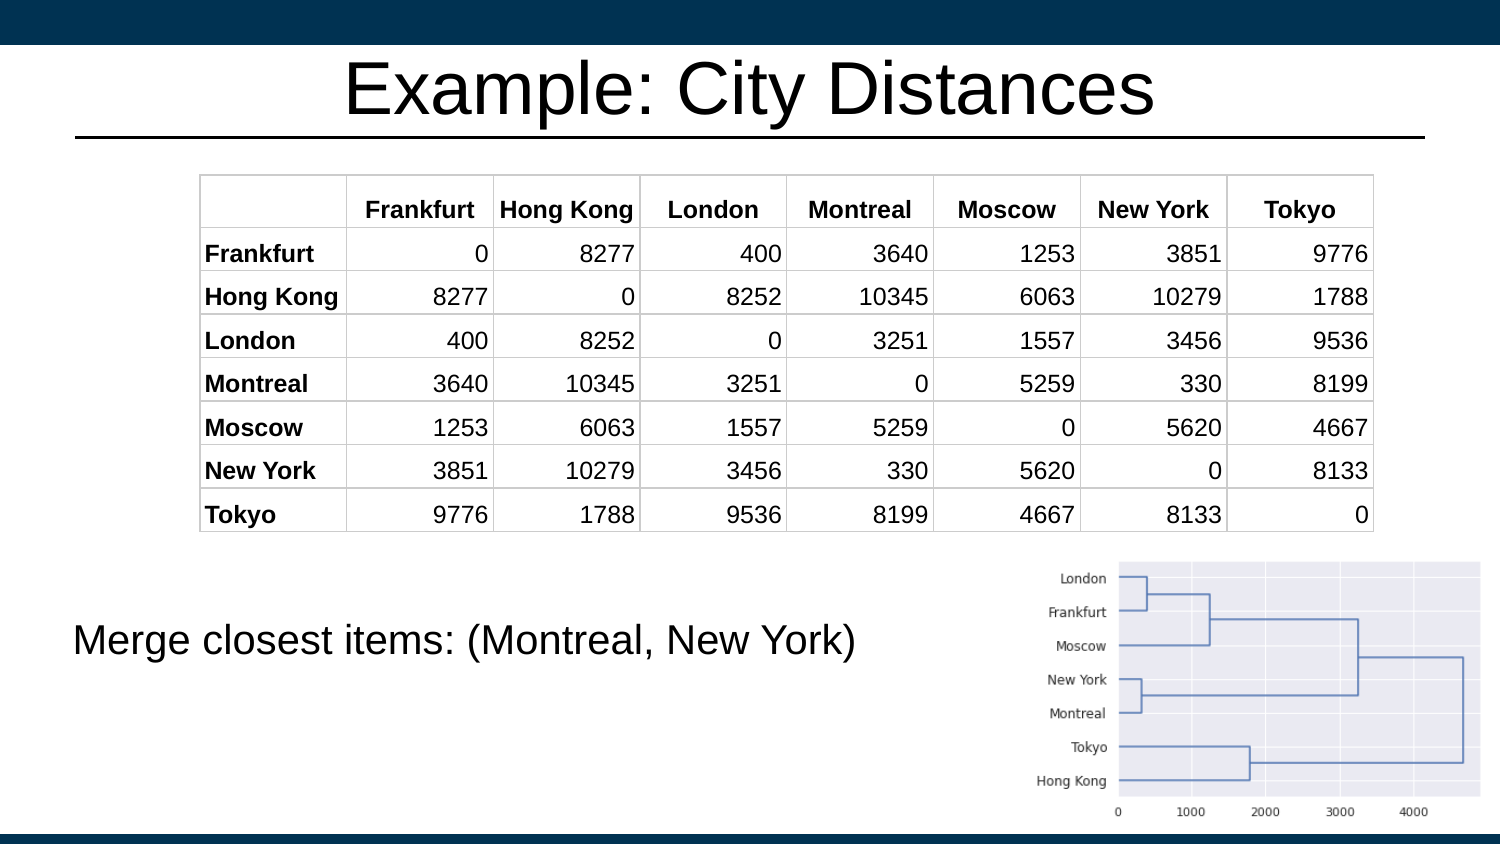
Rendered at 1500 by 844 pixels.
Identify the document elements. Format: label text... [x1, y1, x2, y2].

table_cell 400 [347, 315, 493, 357]
table_cell 9536 [641, 489, 786, 531]
table_cell 400 [641, 228, 786, 270]
table_cell Frankfurt [201, 228, 346, 270]
table_header [201, 176, 346, 227]
table_cell 1788 [1228, 271, 1373, 313]
table_cell 1557 [641, 402, 786, 444]
table_cell 330 [1081, 358, 1226, 400]
table_cell 8133 [1081, 489, 1226, 531]
table_cell 9776 [1228, 228, 1373, 270]
table_header New York [1081, 176, 1226, 227]
table_header Moscow [934, 176, 1080, 227]
table_cell 10279 [494, 445, 639, 487]
table_cell 0 [1081, 445, 1226, 487]
title Example: City Distances [75, 37, 1425, 132]
table_cell 0 [347, 228, 493, 270]
table_cell 1788 [494, 489, 639, 531]
table_cell 3851 [347, 445, 493, 487]
table_cell 8277 [347, 271, 493, 313]
table_cell 1557 [934, 315, 1080, 357]
table_cell 0 [1228, 489, 1373, 531]
table_cell 10345 [787, 271, 933, 313]
table_cell Hong Kong [201, 271, 346, 313]
table_cell 5259 [787, 402, 933, 444]
table_cell 6063 [494, 402, 639, 444]
table_cell 6063 [934, 271, 1080, 313]
table_cell 10345 [494, 358, 639, 400]
table_cell 10279 [1081, 271, 1226, 313]
table_cell Moscow [201, 402, 346, 444]
table_cell 5620 [934, 445, 1080, 487]
table_cell 3456 [641, 445, 786, 487]
table_cell Montreal [201, 358, 346, 400]
table_cell 5259 [934, 358, 1080, 400]
table_cell 5620 [1081, 402, 1226, 444]
table_cell 8277 [494, 228, 639, 270]
table_cell 1253 [934, 228, 1080, 270]
table_cell New York [201, 445, 346, 487]
table_cell 3251 [641, 358, 786, 400]
table_cell 9776 [347, 489, 493, 531]
table_header Hong Kong [494, 176, 639, 227]
table_cell 8133 [1228, 445, 1373, 487]
table_header London [641, 176, 786, 227]
table_cell 8252 [494, 315, 639, 357]
table_cell 3851 [1081, 228, 1226, 270]
table_cell 8199 [1228, 358, 1373, 400]
table_cell 8252 [641, 271, 786, 313]
table_header Frankfurt [347, 176, 493, 227]
table_cell 0 [787, 358, 933, 400]
table_cell 1253 [347, 402, 493, 444]
table_cell 3456 [1081, 315, 1226, 357]
table_cell 4667 [934, 489, 1080, 531]
table_cell London [201, 315, 346, 357]
picture [1029, 553, 1488, 826]
table_cell 3640 [787, 228, 933, 270]
table_cell 3640 [347, 358, 493, 400]
table_cell 0 [494, 271, 639, 313]
table_cell 8199 [787, 489, 933, 531]
table_cell 0 [641, 315, 786, 357]
table_cell 330 [787, 445, 933, 487]
table_cell 3251 [787, 315, 933, 357]
table_cell Tokyo [201, 489, 346, 531]
table_header Montreal [787, 176, 933, 227]
table_header Tokyo [1228, 176, 1373, 227]
table_cell 0 [934, 402, 1080, 444]
table_cell 9536 [1228, 315, 1373, 357]
table_cell 4667 [1228, 402, 1373, 444]
text_box Merge closest items: (Montreal, New York) [57, 573, 1024, 679]
